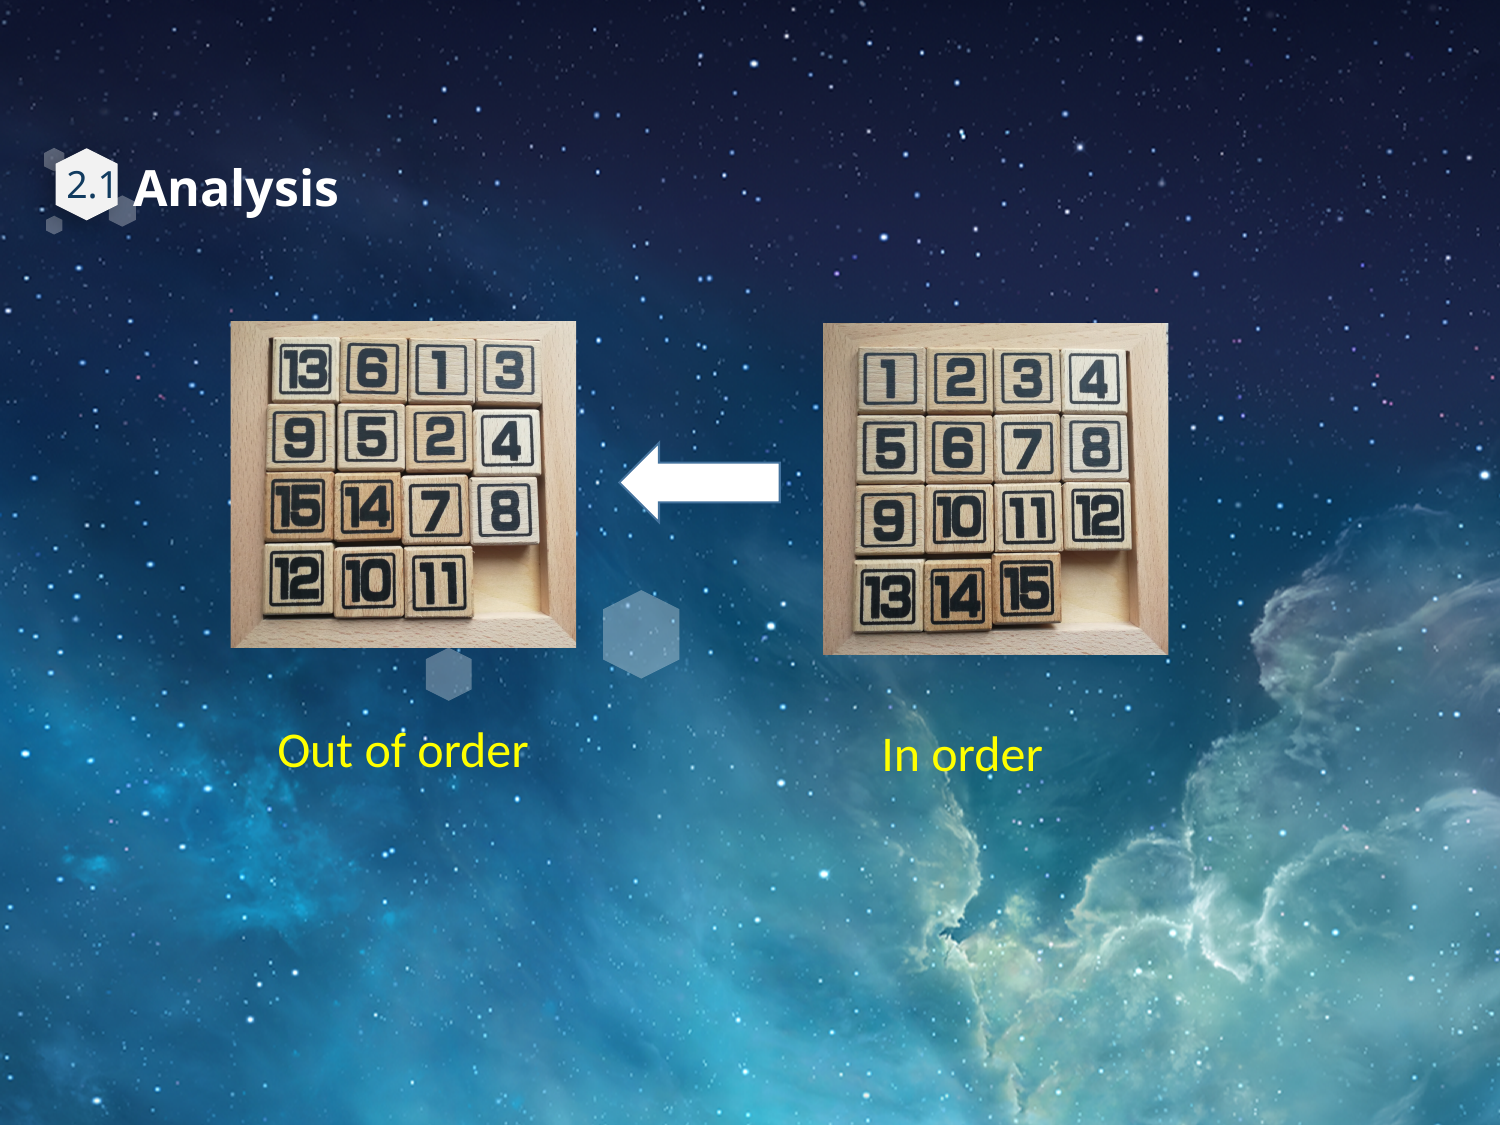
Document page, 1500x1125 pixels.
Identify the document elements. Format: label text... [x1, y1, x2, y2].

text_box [44, 147, 136, 235]
text_box In order [866, 713, 1059, 789]
text_box [617, 440, 781, 525]
text_box Analysis [136, 149, 354, 225]
text_box [424, 648, 473, 702]
text_box Out of order [262, 709, 545, 785]
text_box [492, 648, 523, 652]
picture [0, 0, 1500, 1125]
text_box [602, 588, 681, 680]
